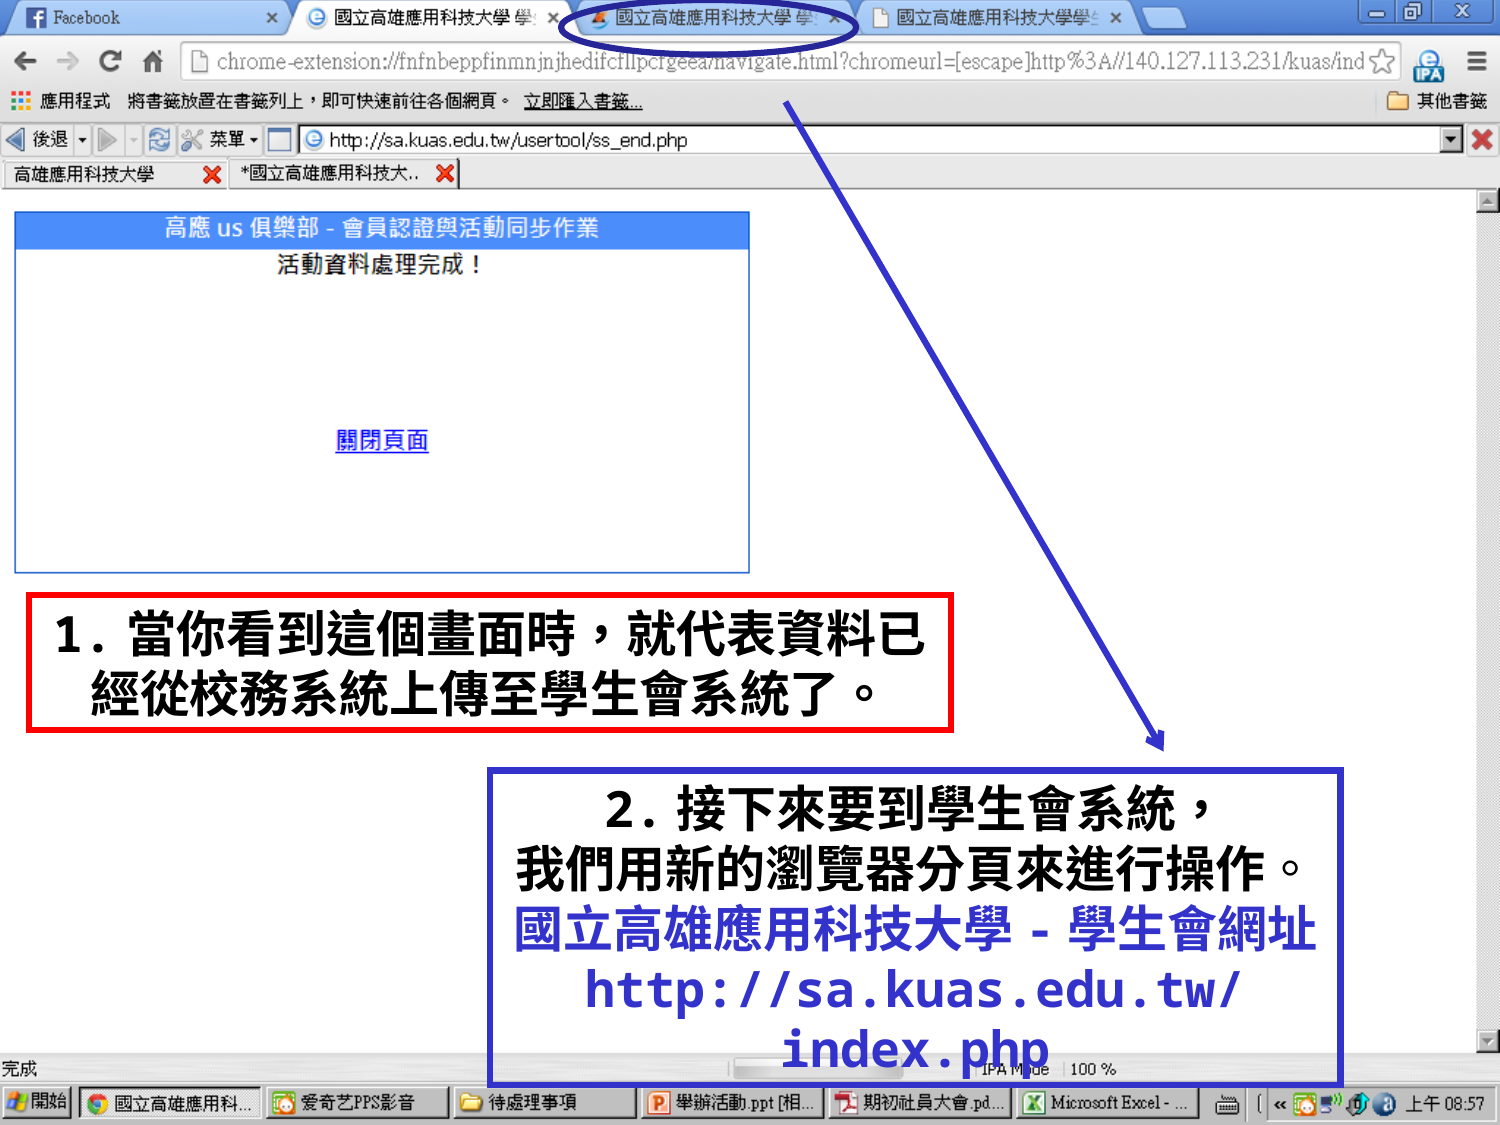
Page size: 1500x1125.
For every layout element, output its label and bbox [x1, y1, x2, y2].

picture [0, 0, 1500, 1125]
text_box [785, 101, 1164, 752]
